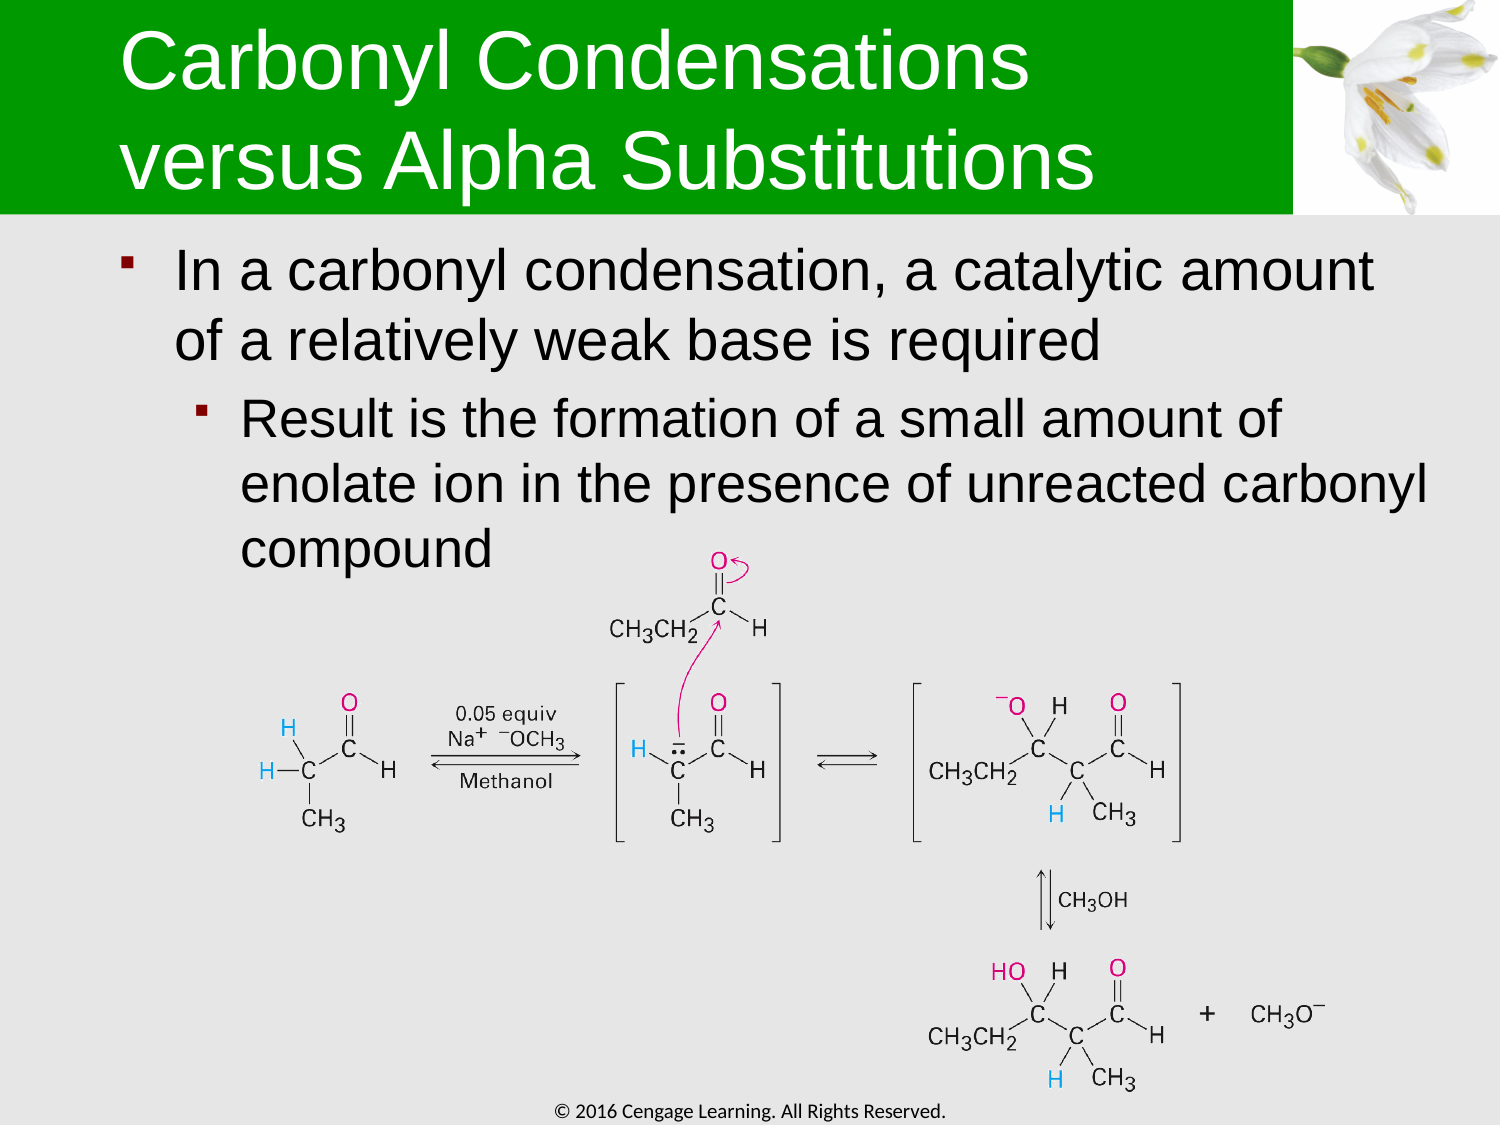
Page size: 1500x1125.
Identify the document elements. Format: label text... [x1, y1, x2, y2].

picture [258, 549, 1326, 1097]
picture [1293, 0, 1500, 215]
list In a carbonyl condensation, a catalytic amount of a relatively weak base is required Result is the formation of a small amount of enolate ion in the presence of unreacted carbonyl compound [103, 224, 1450, 1063]
title Carbonyl Condensations versus Alpha Substitutions [102, 0, 1288, 213]
